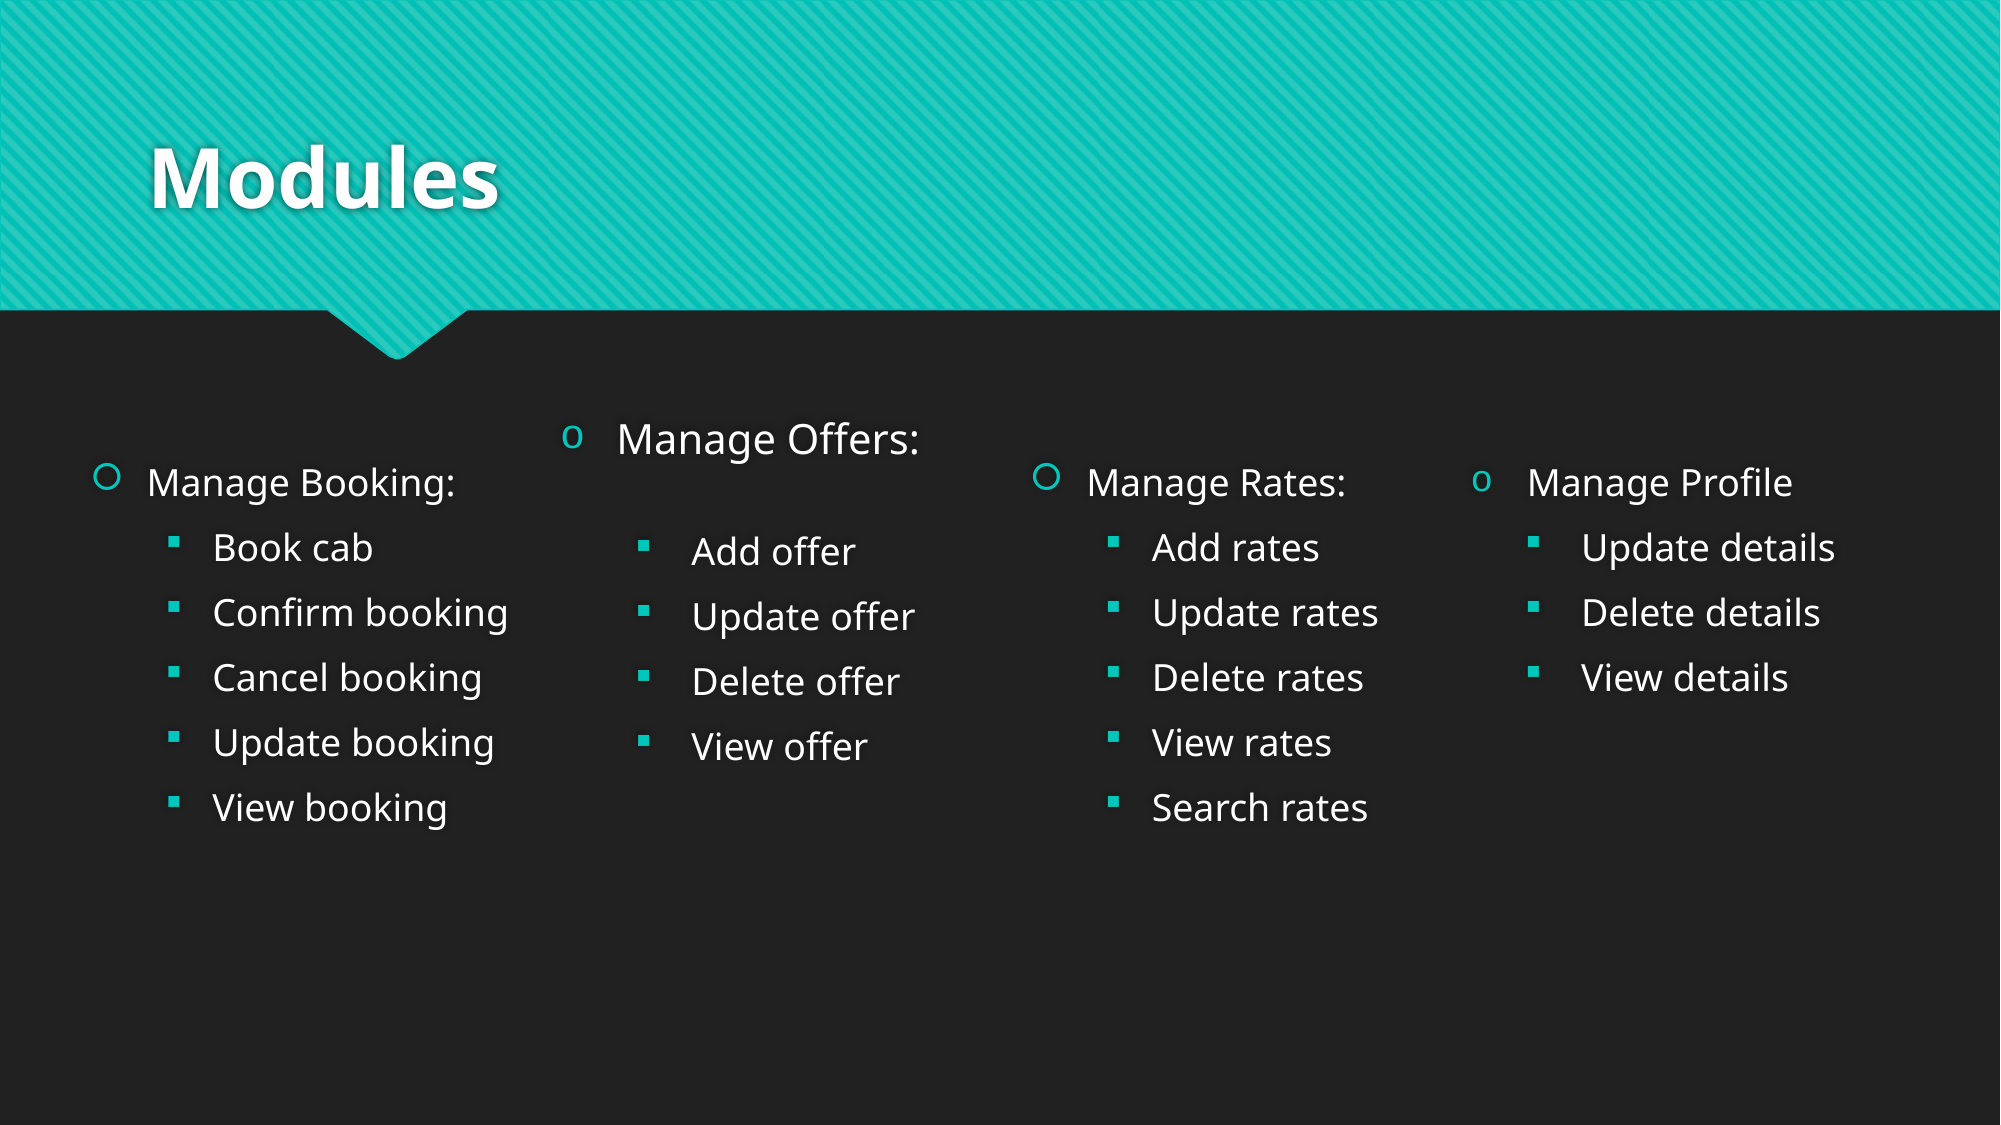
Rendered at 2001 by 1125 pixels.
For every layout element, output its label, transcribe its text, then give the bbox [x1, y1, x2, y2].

list Manage Profile Update details Delete details View details [1359, 303, 1905, 707]
list Manage Offers: Add offer Update offer Delete offer View offer [545, 265, 1000, 776]
list Manage Booking: Book cab Confirm booking Cancel booking Update booking View booking [75, 451, 531, 962]
list Manage Rates: Add rates Update rates Delete rates View rates Search rates [1014, 451, 1412, 962]
title Modules [132, 73, 1868, 233]
